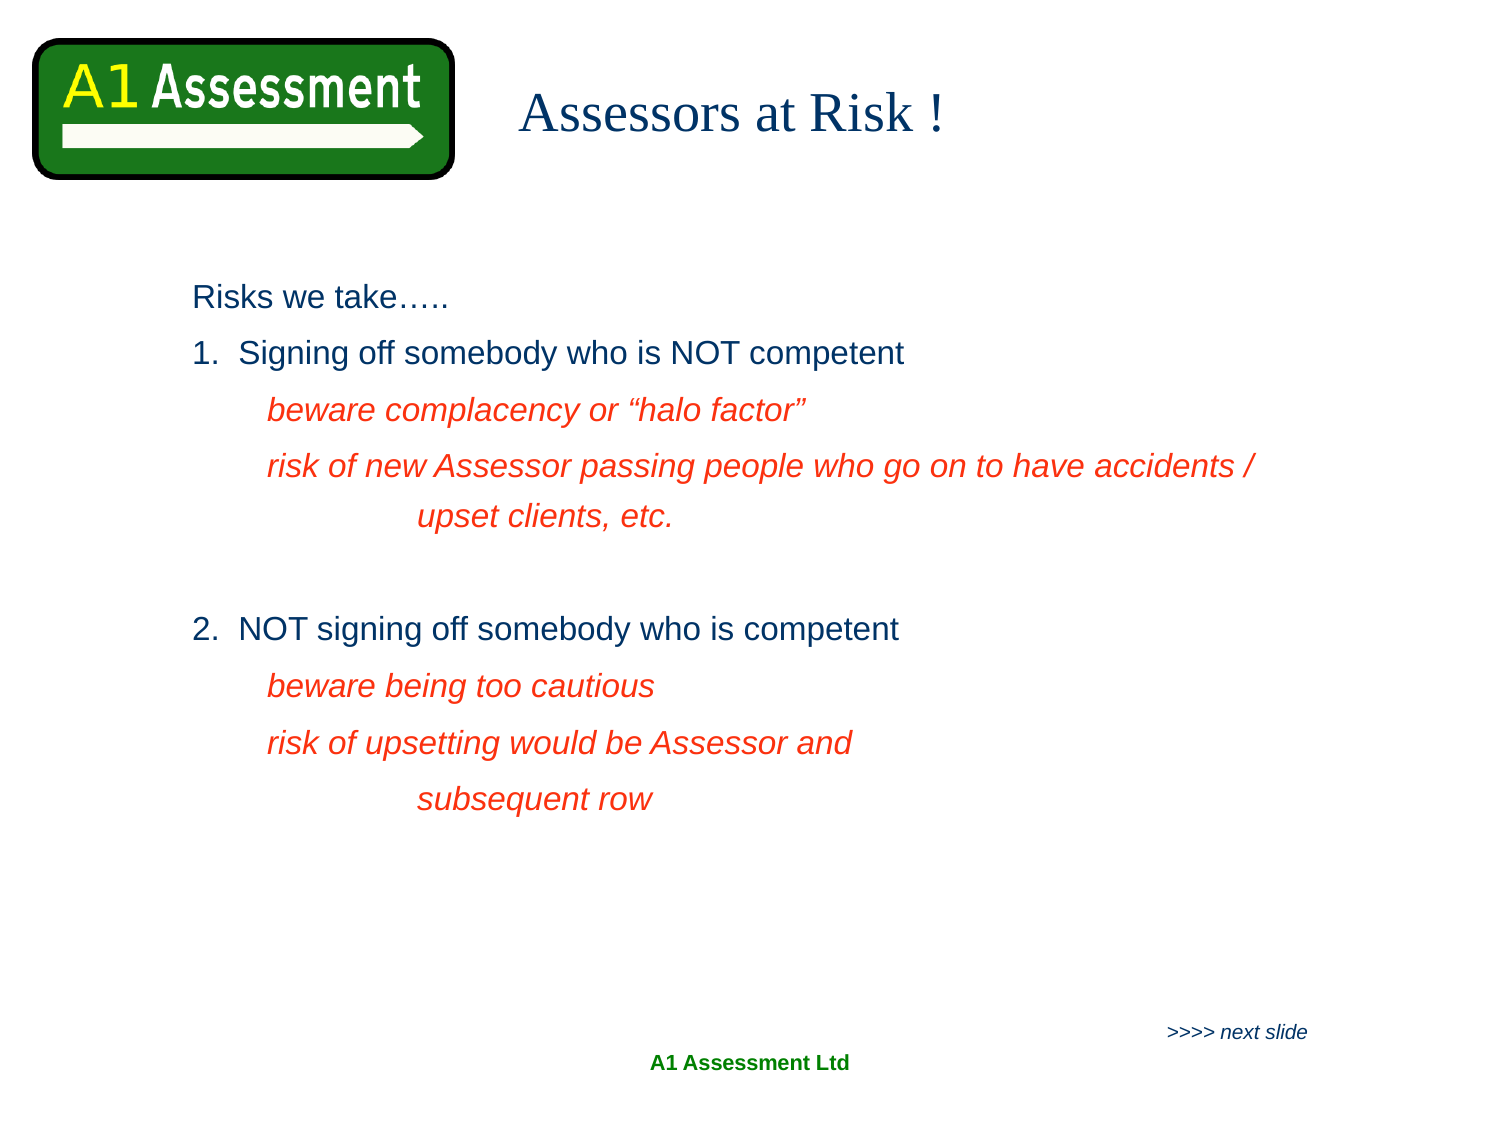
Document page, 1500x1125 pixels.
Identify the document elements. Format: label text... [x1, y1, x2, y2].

picture [32, 38, 455, 180]
list Risks we take….. 1. Signing off somebody who is NOT competent beware complacency or “halo factor” risk of new Assessor passing people who go on to have accidents / upset clients, etc. 2. NOT signing off somebody who is competent beware being too cautious risk of upsetting would be Assessor and subsequent row >>>> next slide [176, 257, 1324, 1024]
footer A1 Assessment Ltd [512, 1040, 988, 1101]
title Assessors at Risk ! [503, 68, 997, 150]
